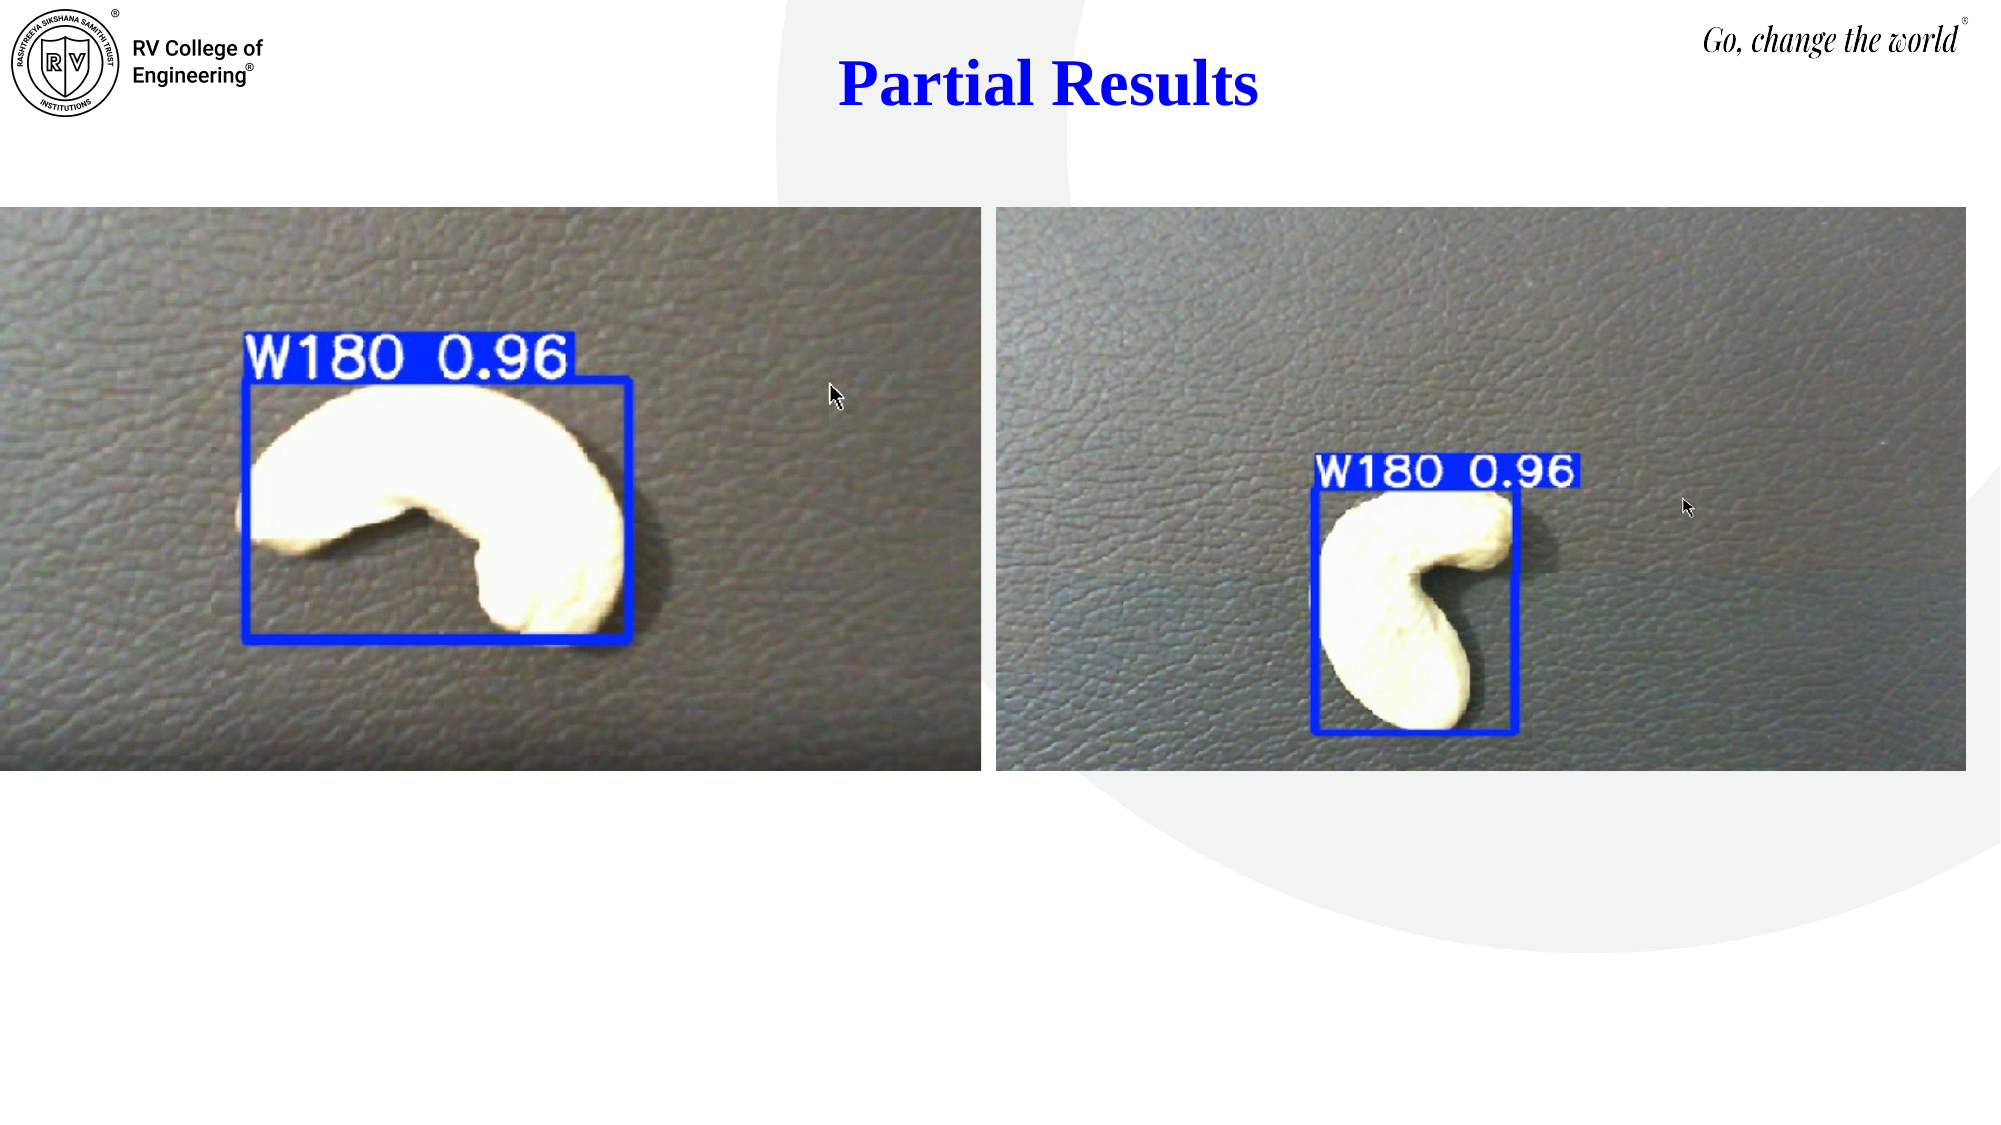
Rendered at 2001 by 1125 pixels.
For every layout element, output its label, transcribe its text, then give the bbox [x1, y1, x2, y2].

picture [0, 0, 2001, 1125]
title Partial Results [420, 31, 1695, 118]
